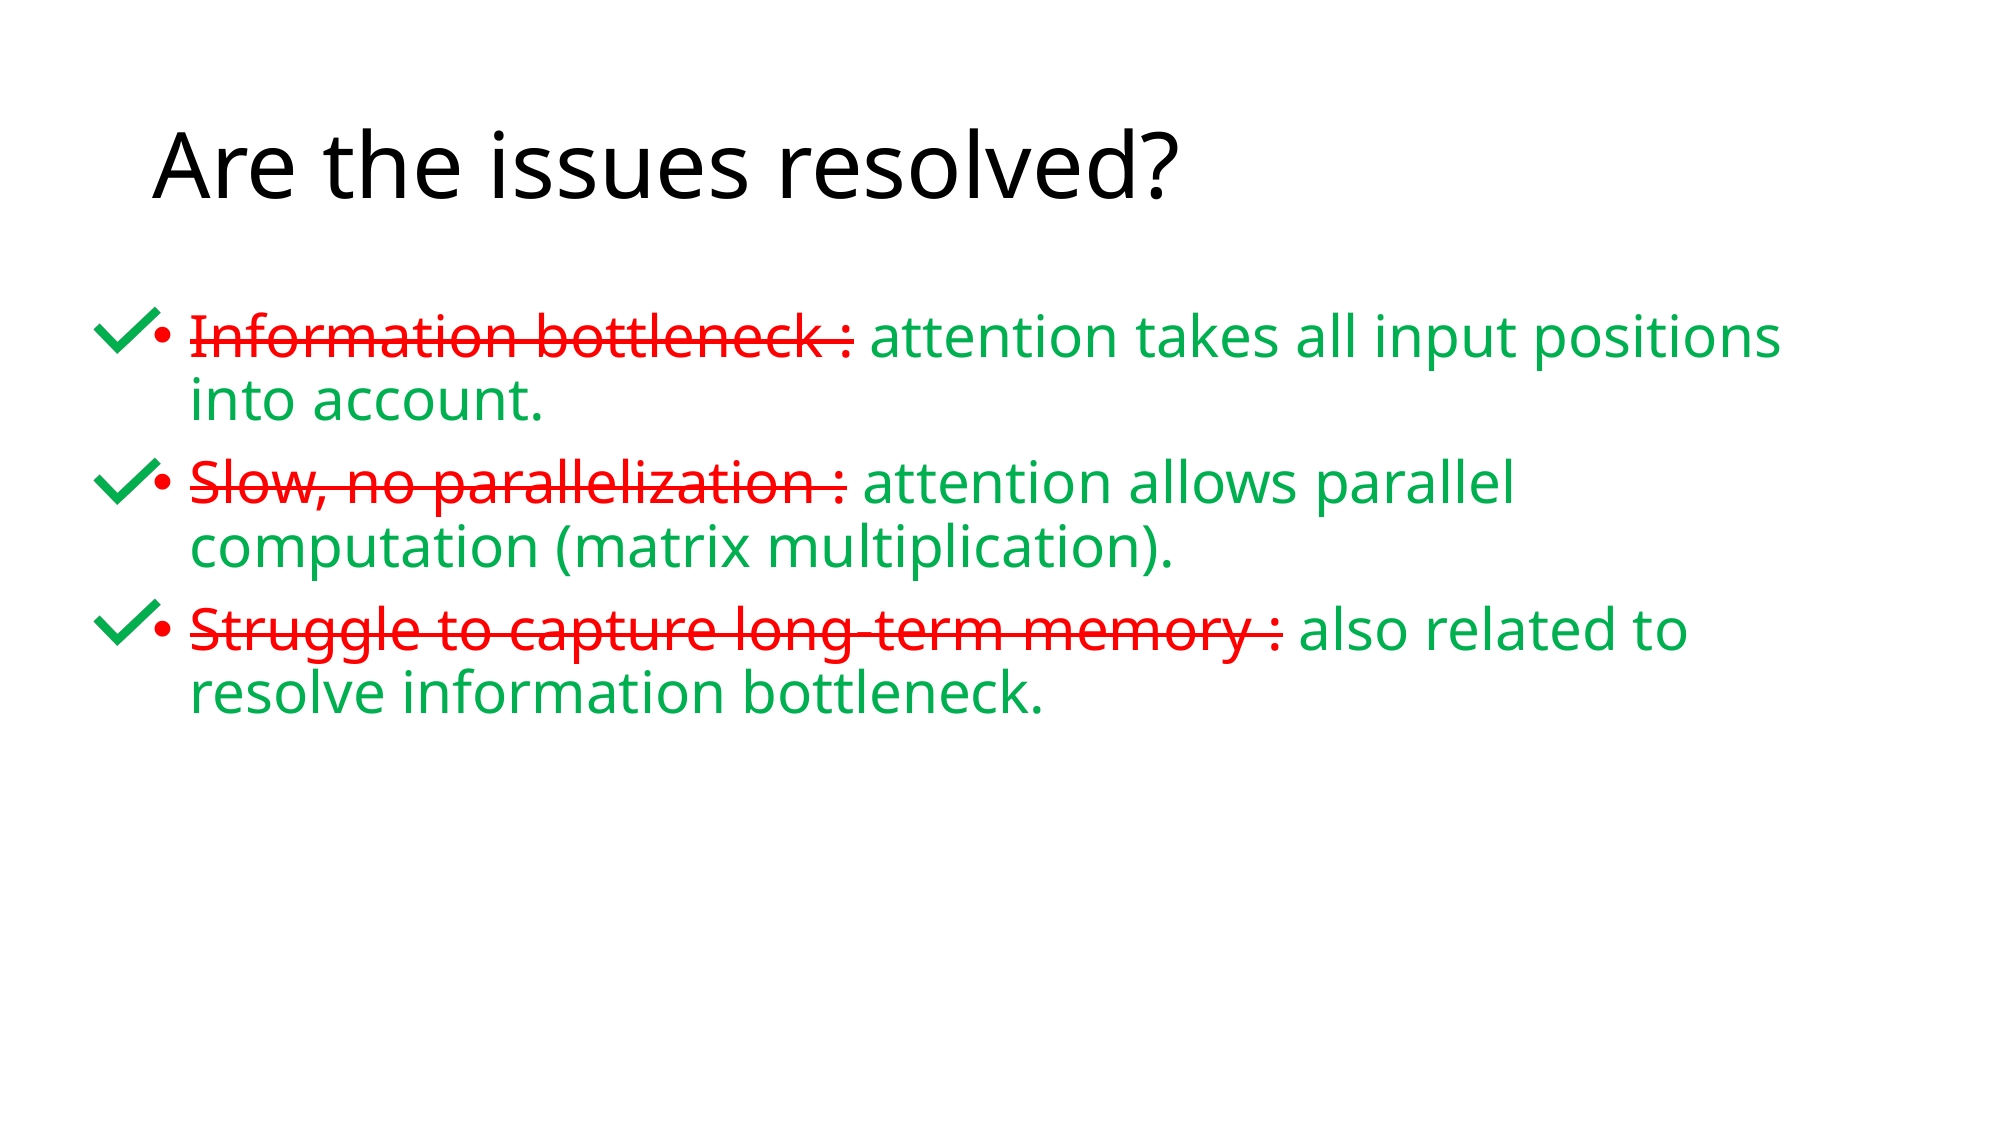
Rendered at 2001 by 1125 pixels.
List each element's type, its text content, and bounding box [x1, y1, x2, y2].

picture [91, 295, 162, 366]
list Information bottleneck : attention takes all input positions into account. Slow, no parallelization : attention allows parallel computation (matrix multiplication). Struggle to capture long-term memory : also related to resolve information bottleneck. [137, 299, 1863, 1014]
picture [91, 586, 162, 657]
picture [91, 445, 162, 516]
title Are the issues resolved? [137, 59, 1863, 278]
